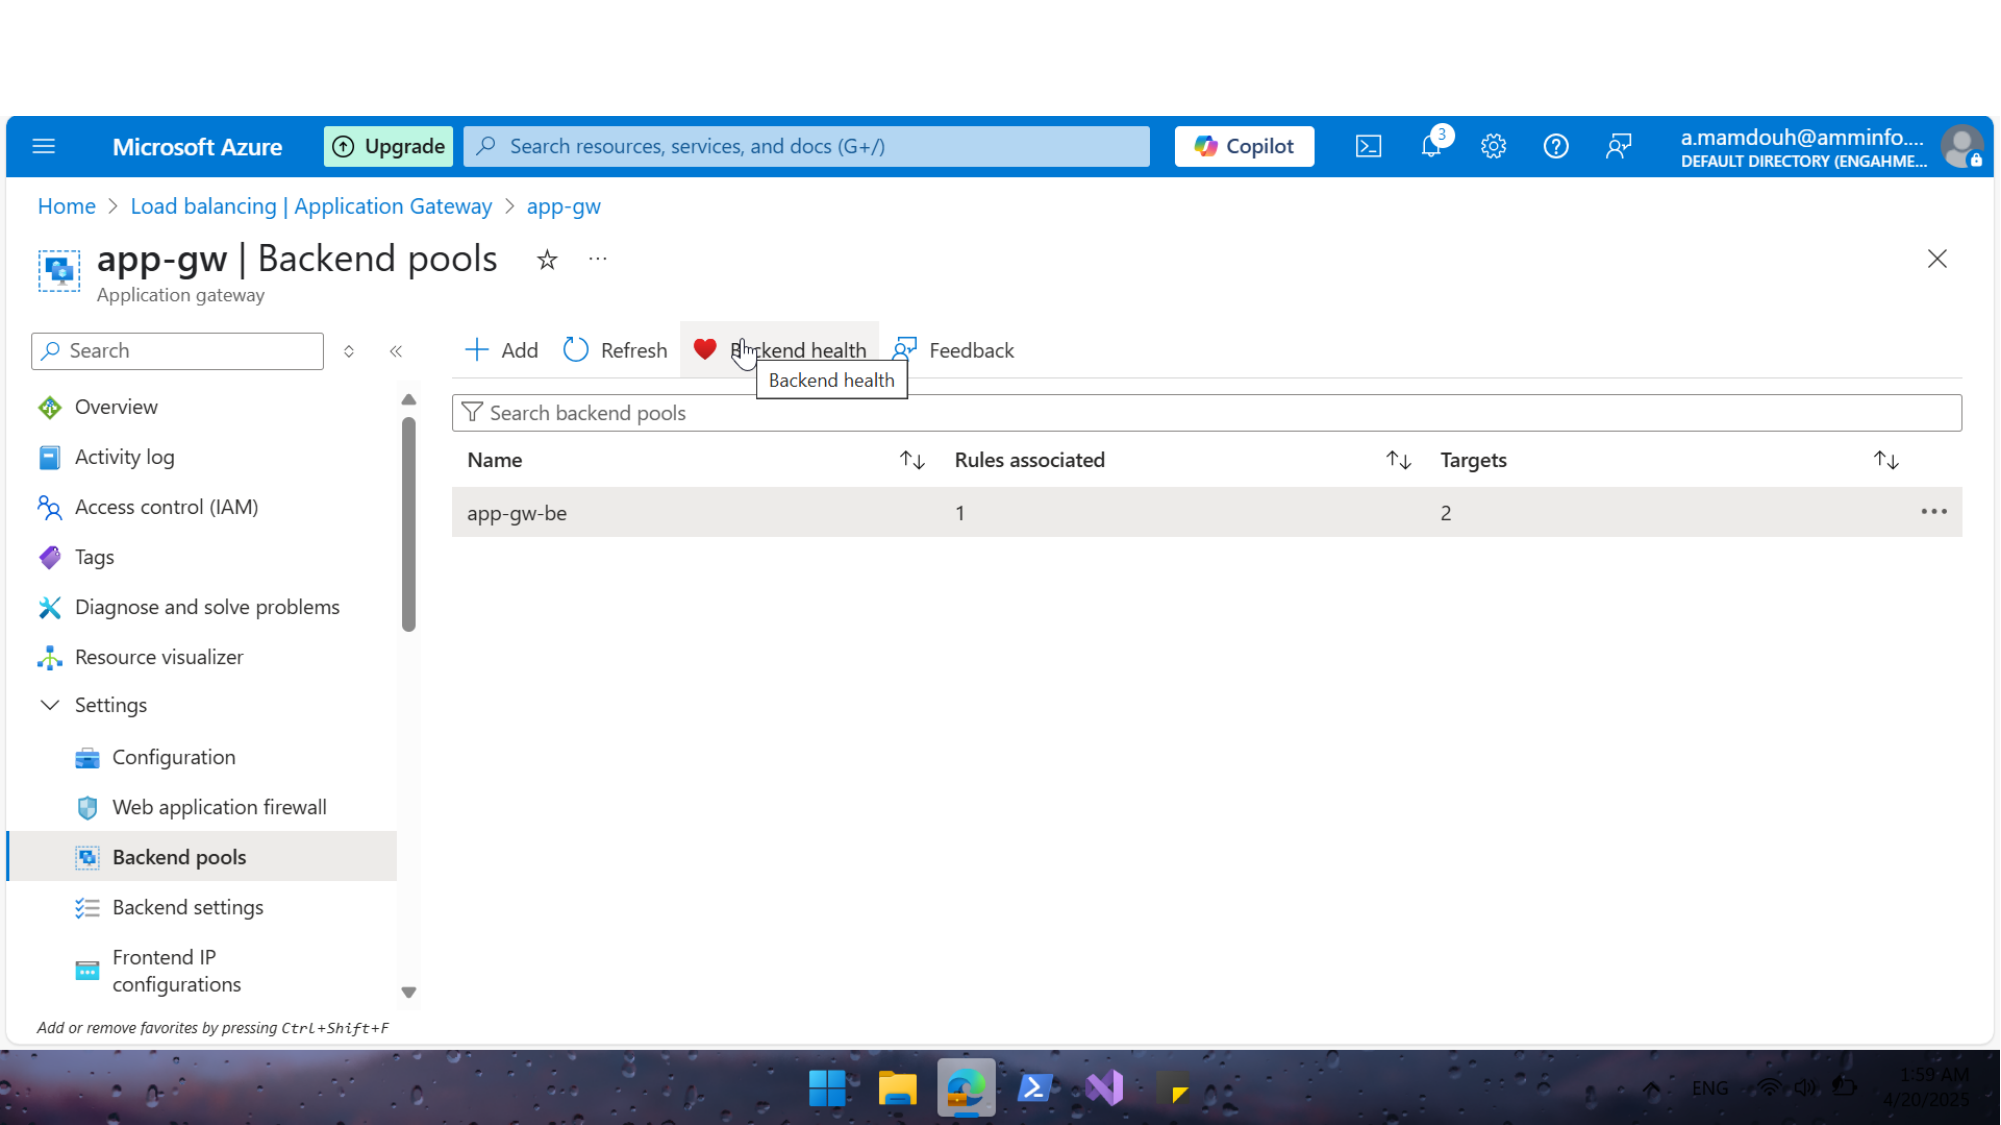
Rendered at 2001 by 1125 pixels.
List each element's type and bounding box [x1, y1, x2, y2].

picture [0, 115, 2000, 1125]
